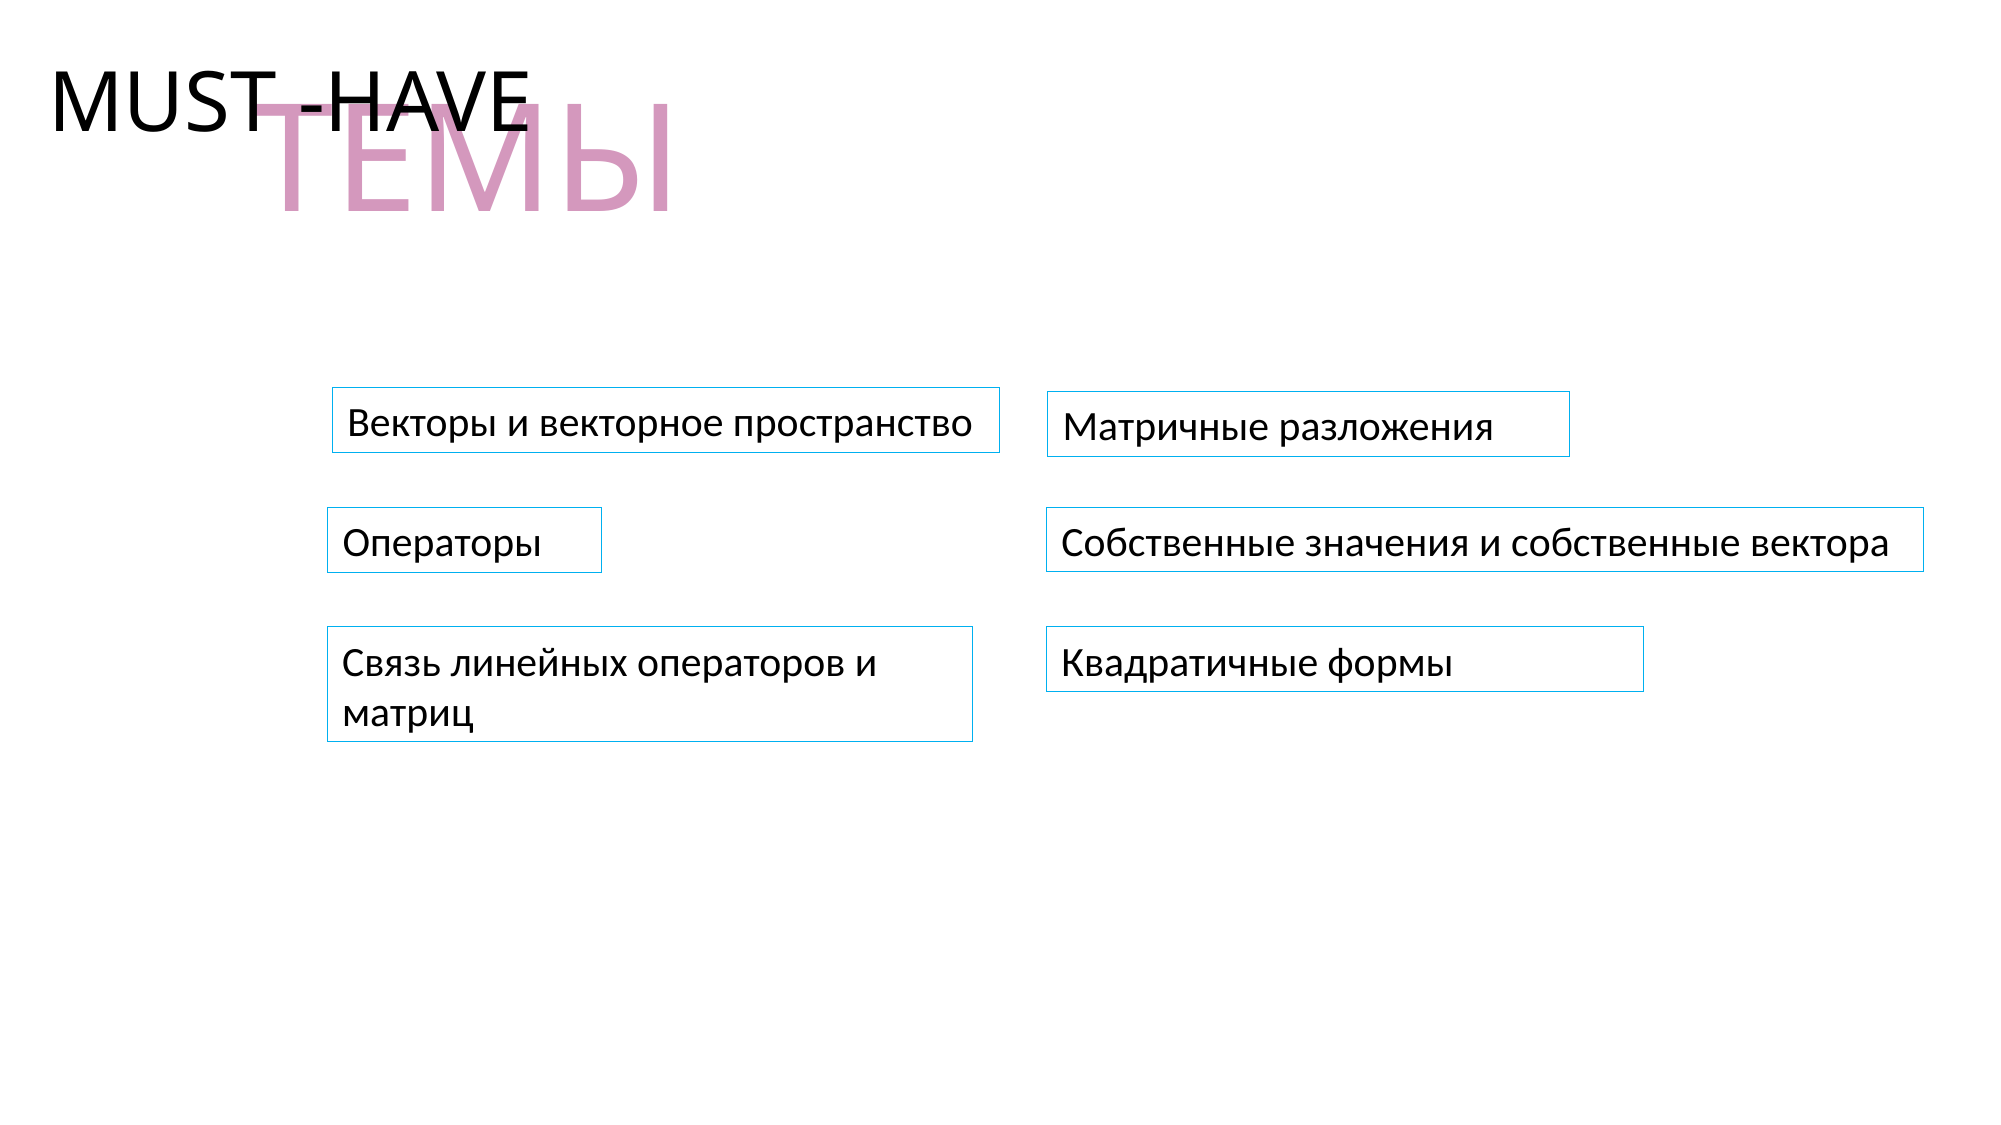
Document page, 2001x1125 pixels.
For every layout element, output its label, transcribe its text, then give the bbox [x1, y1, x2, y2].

text_box Связь линейных операторов и матриц [327, 626, 973, 742]
text_box Матричные разложения [1047, 391, 1570, 457]
text_box Собственные значения и собственные вектора [1046, 507, 1924, 572]
text_box ТЕМЫ [235, 158, 698, 250]
text_box Векторы и векторное пространство [332, 387, 1000, 453]
title MUST -HAVE [33, 0, 1534, 158]
text_box Квадратичные формы [1046, 626, 1644, 692]
text_box Операторы [327, 507, 602, 573]
